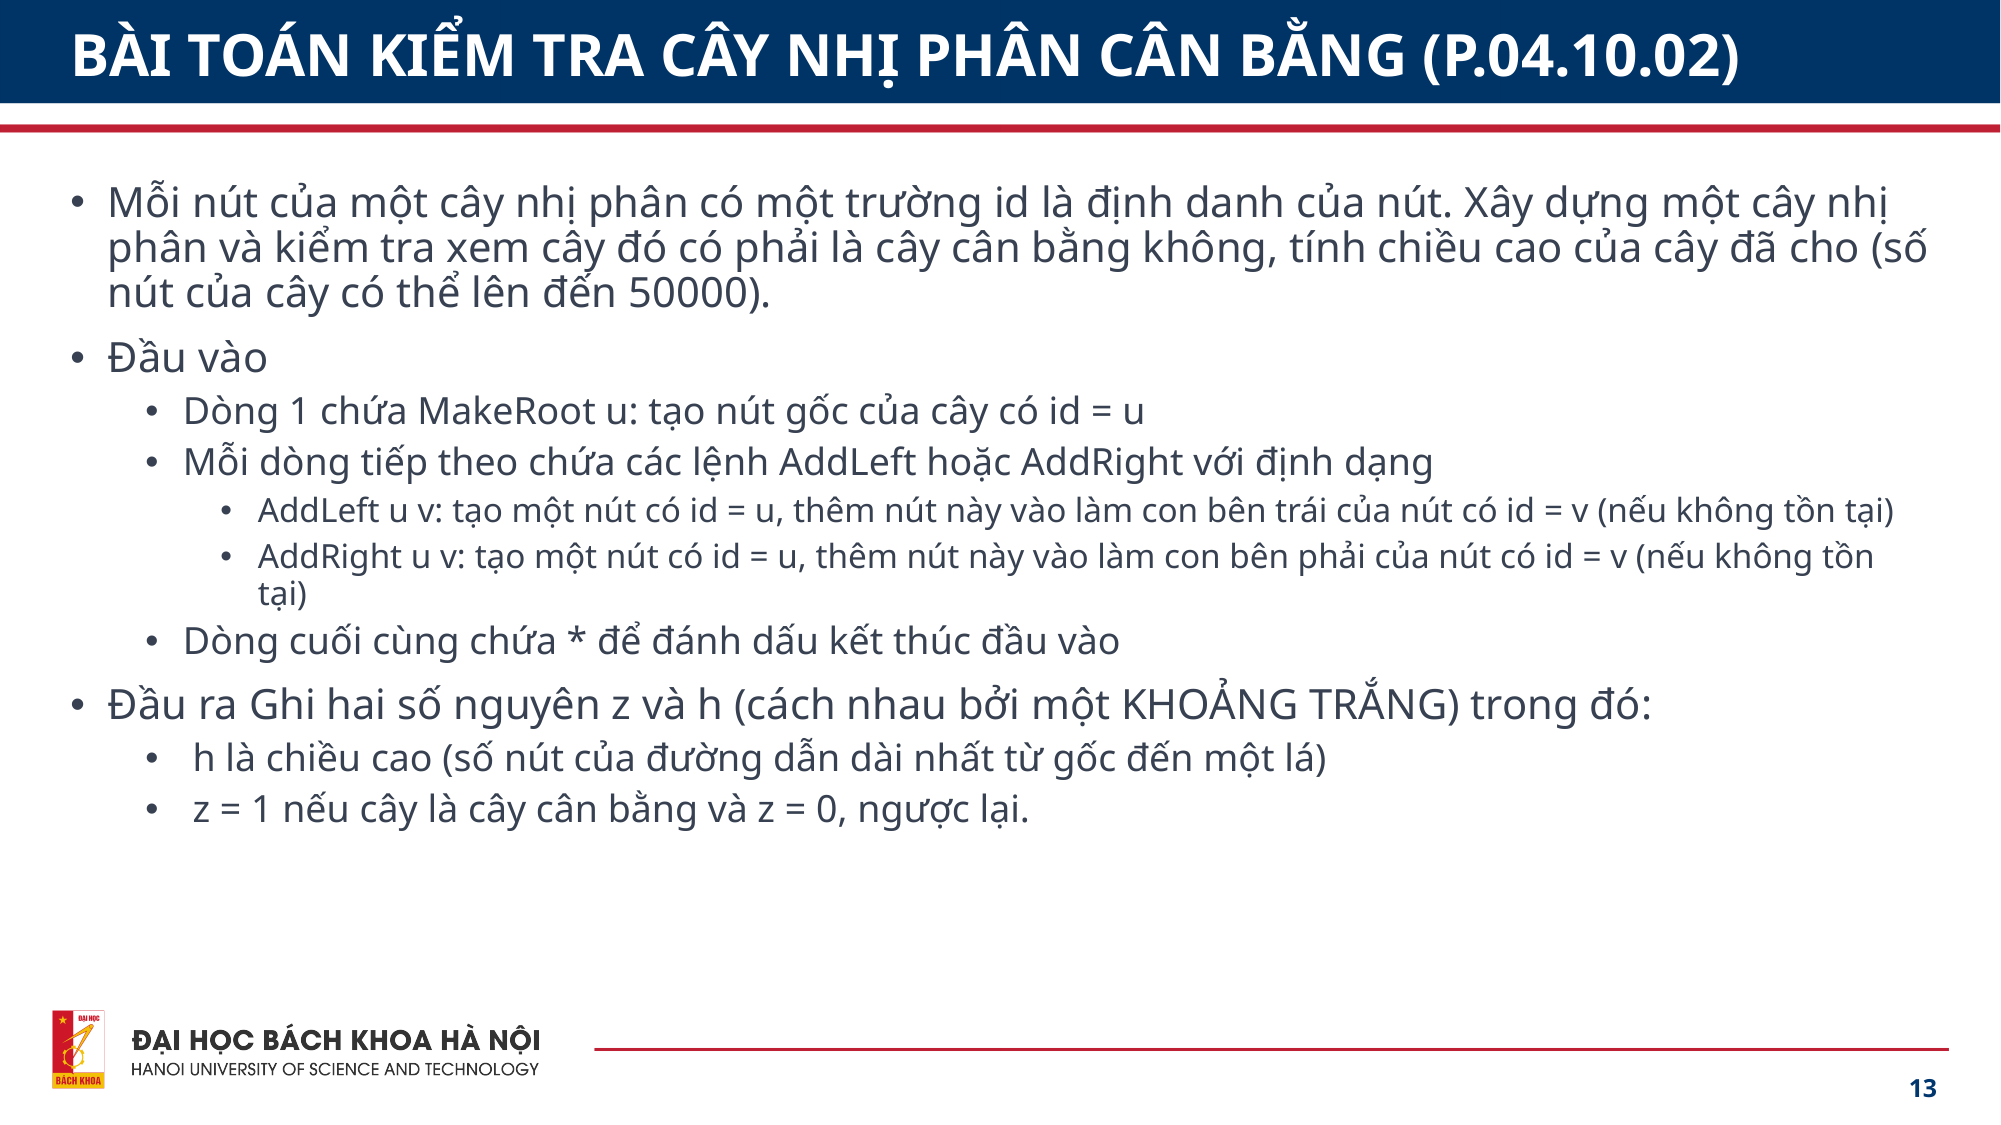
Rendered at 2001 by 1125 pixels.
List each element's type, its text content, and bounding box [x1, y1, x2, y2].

slide_number 13 [1502, 1065, 1953, 1125]
title BÀI TOÁN KIỂM TRA CÂY NHỊ PHÂN CÂN BẰNG (P.04.10.02) [55, 18, 1945, 90]
picture [0, 0, 2001, 1125]
list Mỗi nút của một cây nhị phân có một trường id là định danh của nút. Xây dựng một cây nhị phân và kiểm tra xem cây đó có phải là cây cân bằng không, tính chiều cao của cây đã cho (số nút của cây có thể lên đến 50000). Đầu vào Dòng 1 chứa MakeRoot u: tạo nút gốc của cây có id = u Mỗi dòng tiếp theo chứa các lệnh AddLeft hoặc AddRight với định dạng AddLeft u v: tạo một nút có id = u, thêm nút này vào làm con bên trái của nút có id = v (nếu không tồn tại) AddRight u v: tạo một nút có id = u, thêm nút này vào làm con bên phải của nút có id = v (nếu không tồn tại) Dòng cuối cùng chứa * để đánh dấu kết thúc đầu vào Đầu ra Ghi hai số nguyên z và h (cách nhau bởi một KHOẢNG TRẮNG) trong đó: h là chiều cao (số nút của đường dẫn dài nhất từ gốc đến một lá) z = 1 nếu cây là cây cân bằng và z = 0, ngược lại. [55, 173, 1945, 979]
